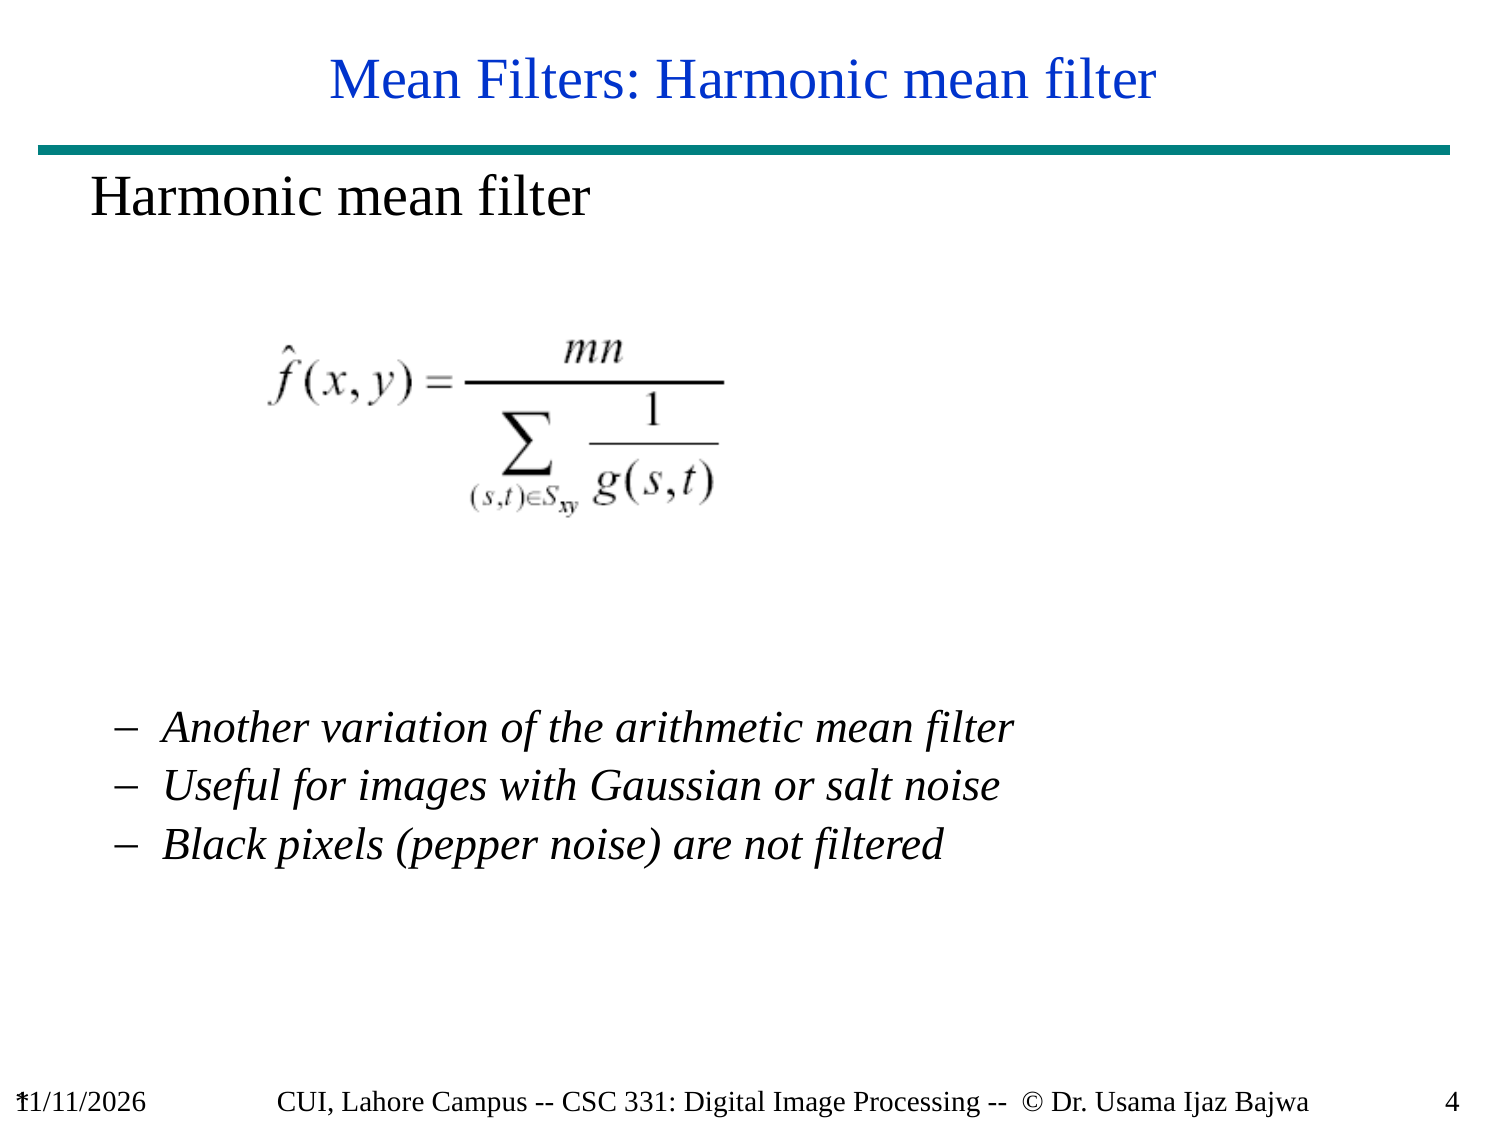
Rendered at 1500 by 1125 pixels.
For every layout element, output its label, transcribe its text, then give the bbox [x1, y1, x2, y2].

footer CUI, Lahore Campus -- CSC 331: Digital Image Processing -- © Dr. Usama Ijaz Bajwa [212, 1074, 1375, 1125]
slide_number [0, 1074, 212, 1125]
picture [262, 324, 863, 526]
text_box 4 [1375, 1074, 1475, 1125]
list Another variation of the arithmetic mean filter Useful for images with Gaussian or salt noise Black pixels (pepper noise) are not filtered [24, 162, 1463, 1075]
title Mean Filters: Harmonic mean filter [37, 0, 1450, 150]
text_box Harmonic mean filter [75, 149, 725, 235]
